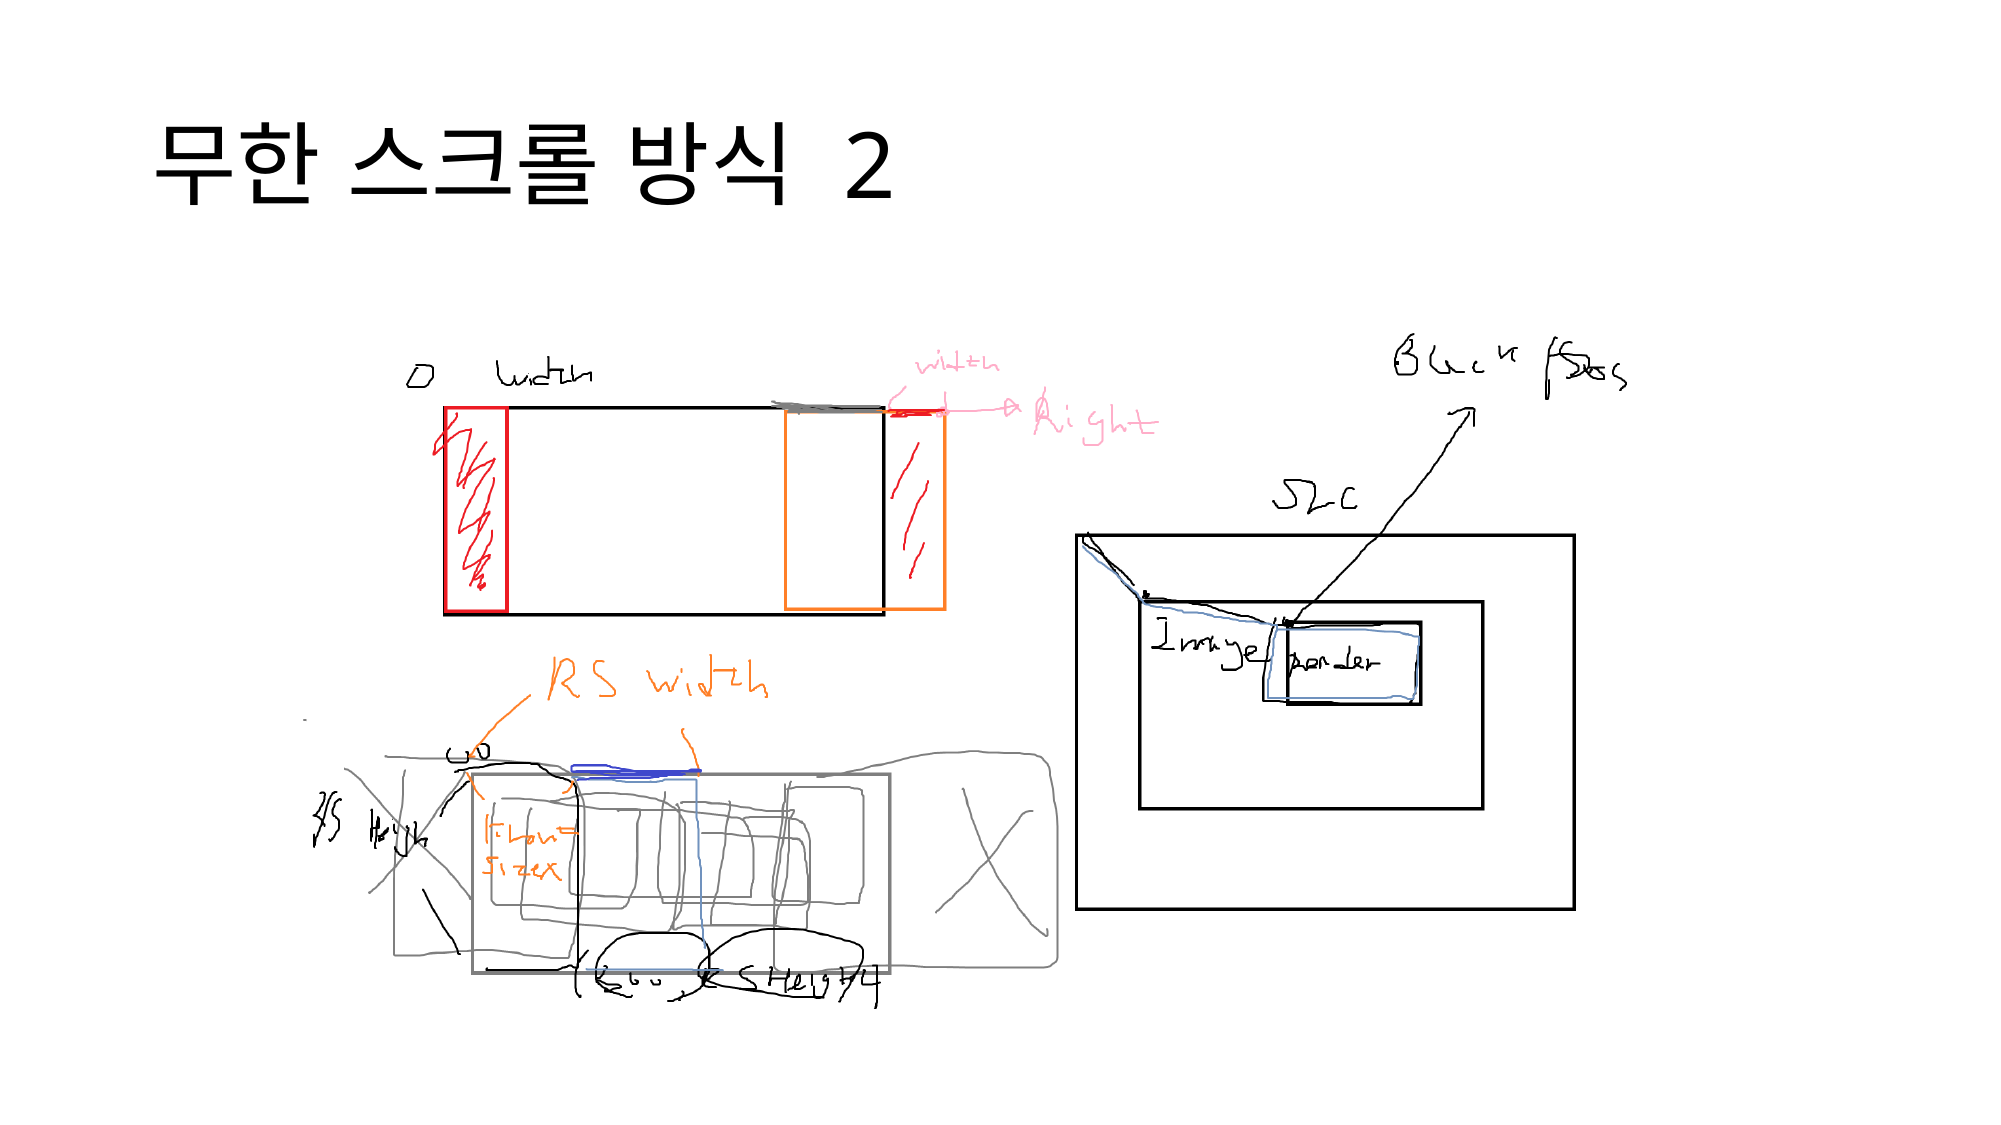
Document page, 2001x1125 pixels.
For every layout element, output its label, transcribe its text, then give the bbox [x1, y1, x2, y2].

title 무한 스크롤 방식 2 [137, 59, 1863, 278]
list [120, 295, 1668, 1009]
